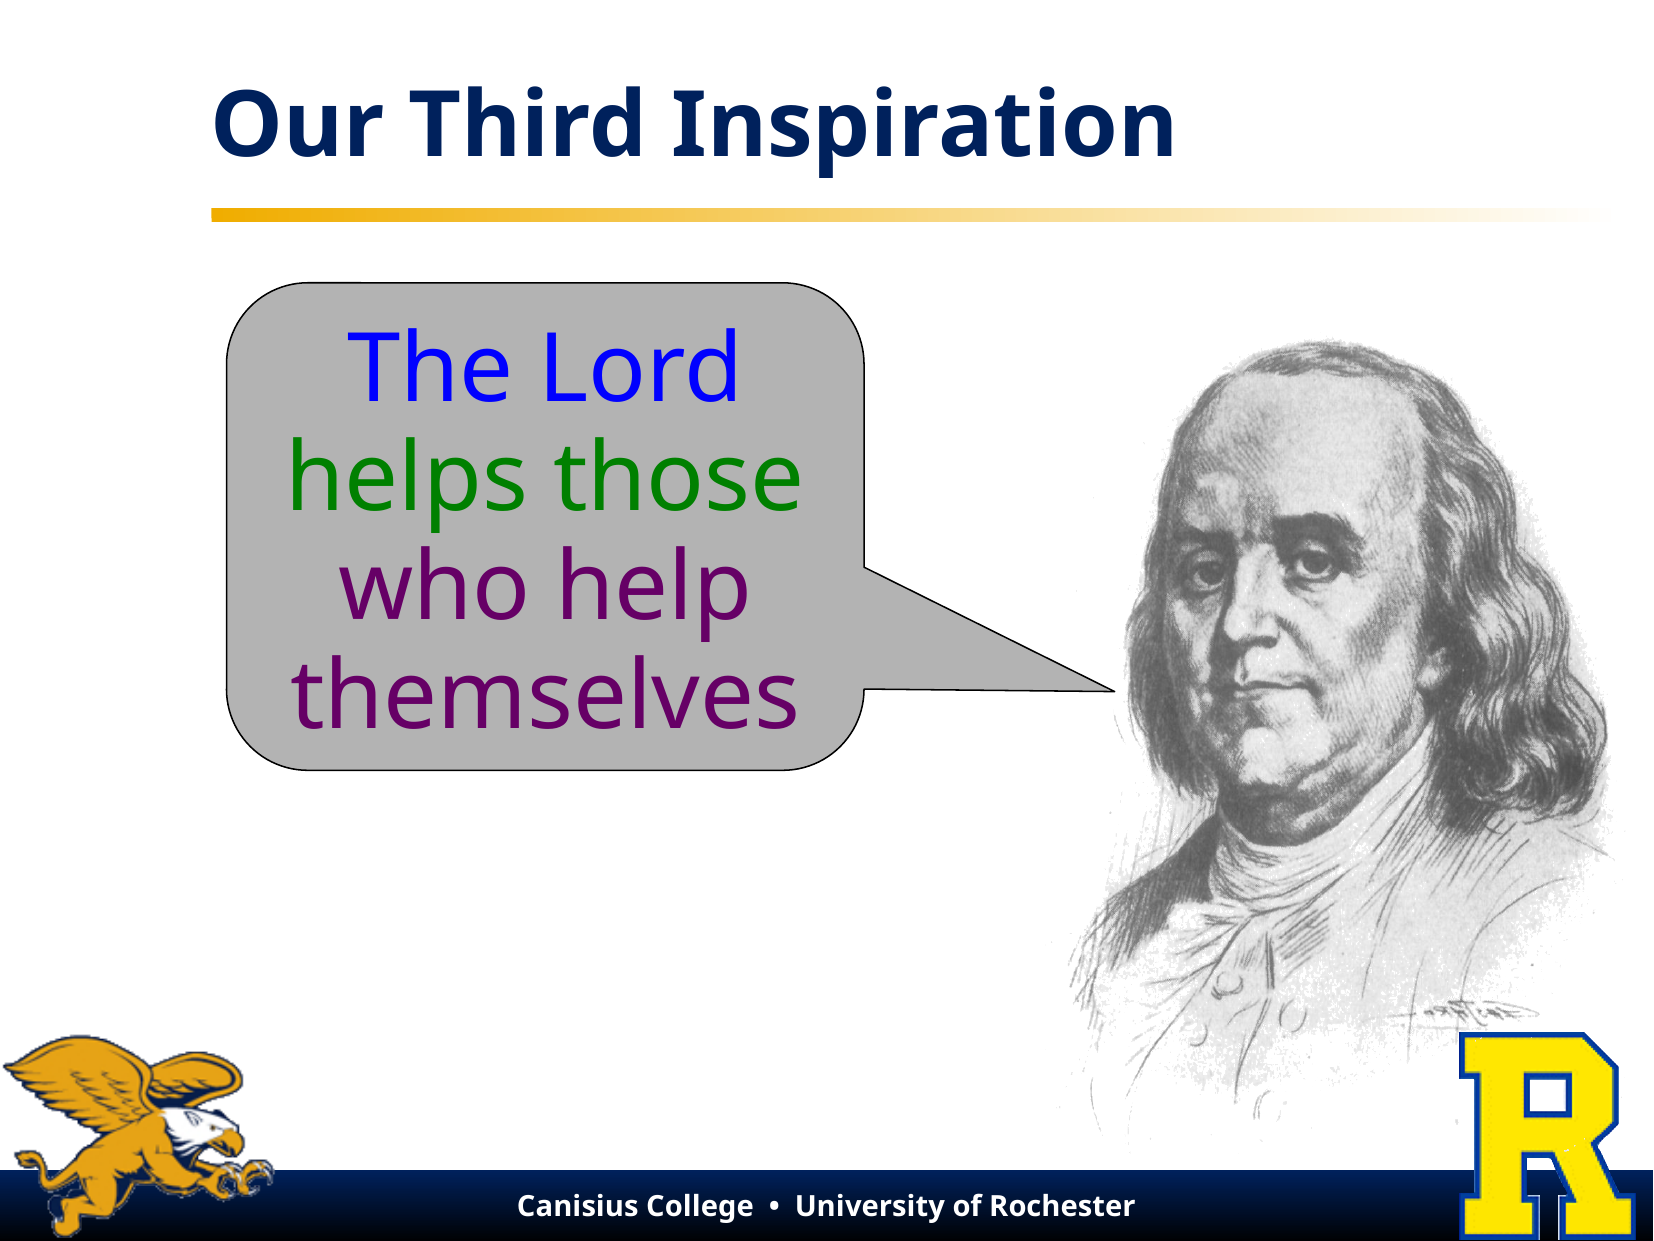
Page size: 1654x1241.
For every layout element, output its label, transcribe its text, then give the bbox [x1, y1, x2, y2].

title Our Third Inspiration [209, 69, 1622, 179]
picture [1017, 307, 1654, 1241]
text_box The Lord helps those who help themselves [226, 282, 1012, 771]
picture [1, 1030, 277, 1241]
